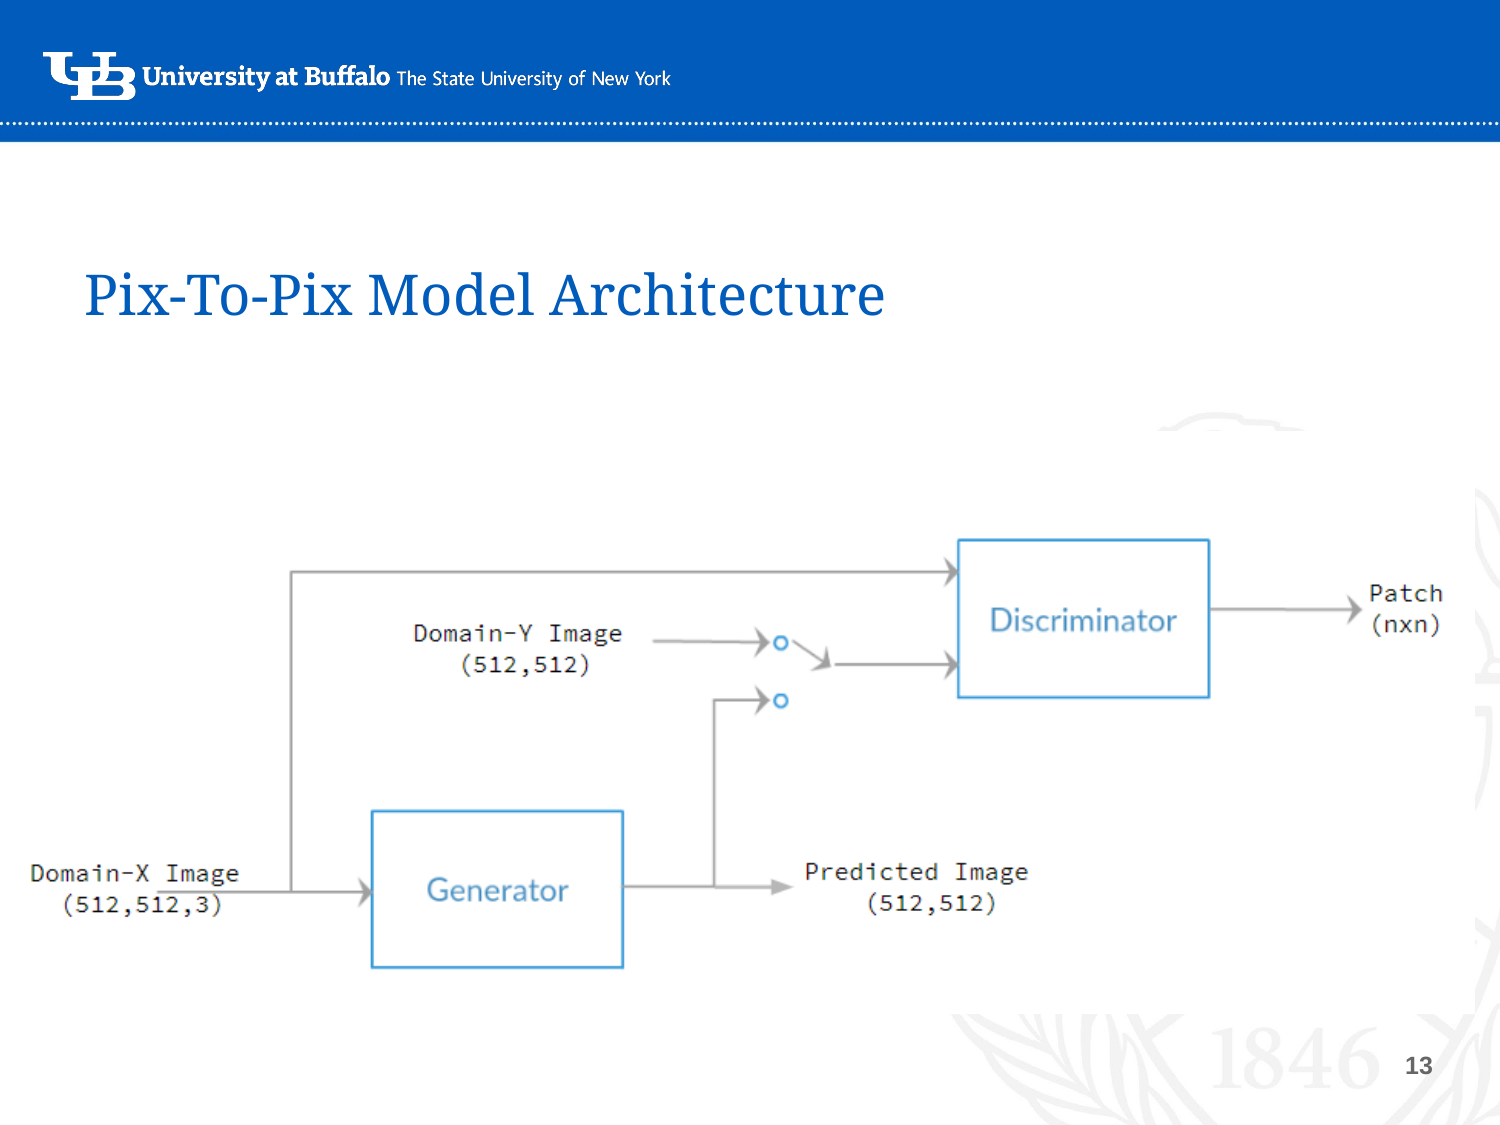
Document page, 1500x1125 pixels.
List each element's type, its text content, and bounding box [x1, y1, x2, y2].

title Pix-To-Pix Model Architecture [70, 216, 1364, 335]
picture [0, 0, 1500, 1125]
